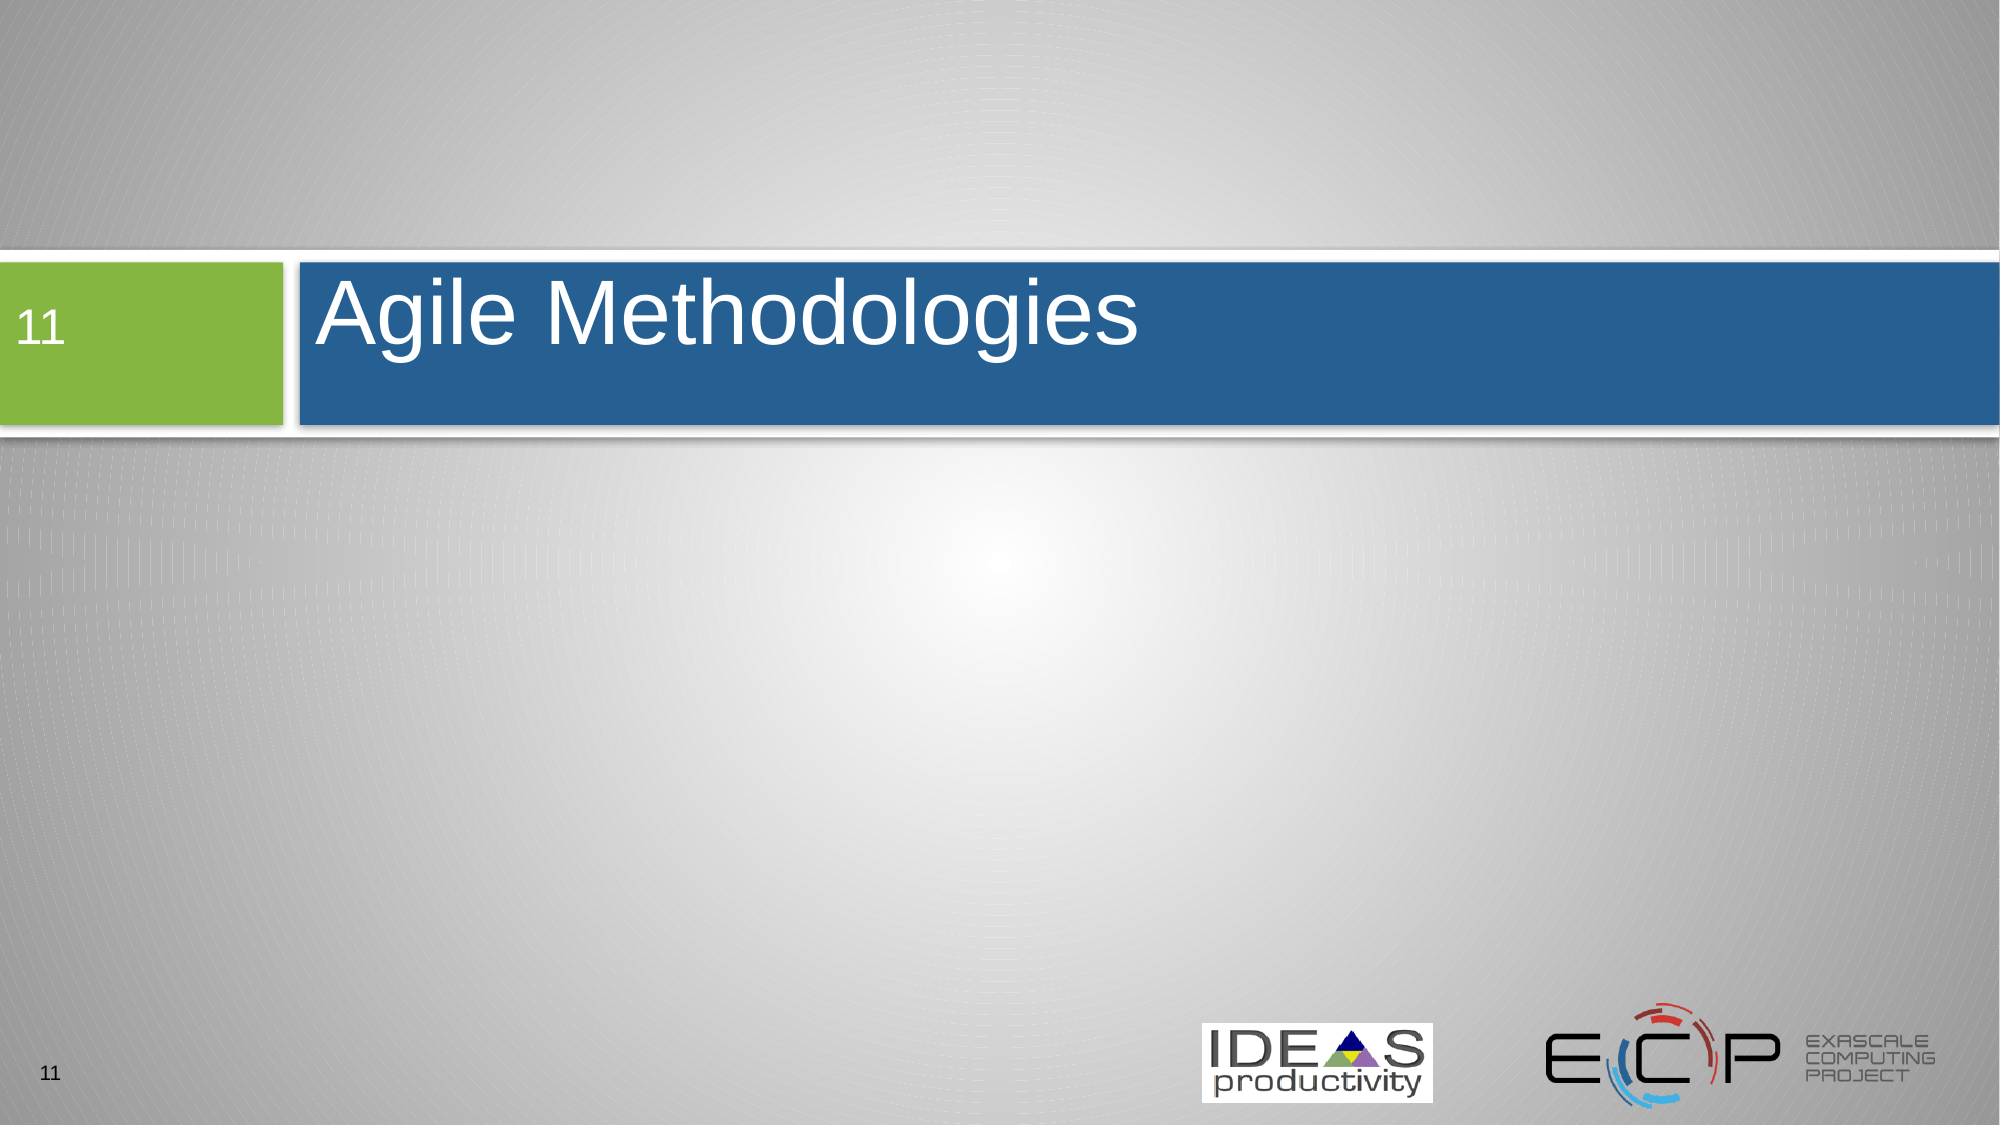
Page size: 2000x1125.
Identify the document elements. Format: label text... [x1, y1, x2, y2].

picture [1202, 1023, 1433, 1103]
title Agile Methodologies [299, 262, 1967, 373]
slide_number 11 [0, 287, 284, 403]
picture [1546, 1003, 1935, 1109]
